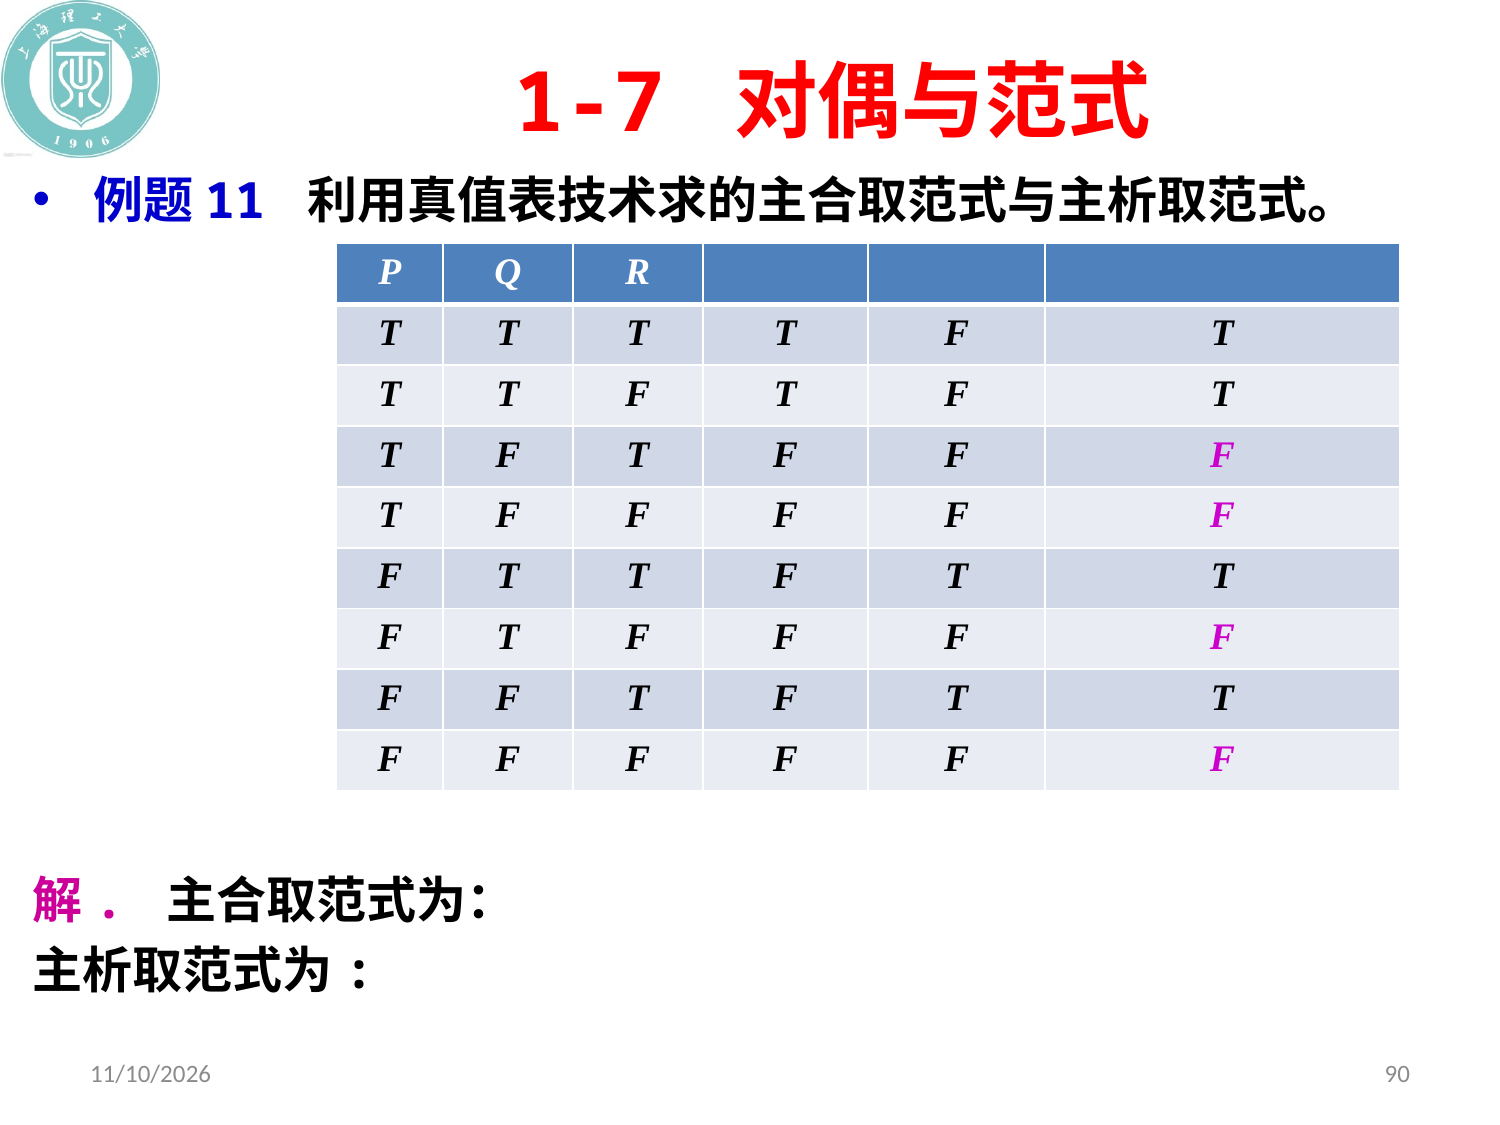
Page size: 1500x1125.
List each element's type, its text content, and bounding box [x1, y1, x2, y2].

title 1-7 对偶与范式 [195, 11, 1471, 185]
slide_number 90 [1074, 1042, 1425, 1103]
picture [1, 0, 160, 158]
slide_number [75, 1042, 425, 1103]
